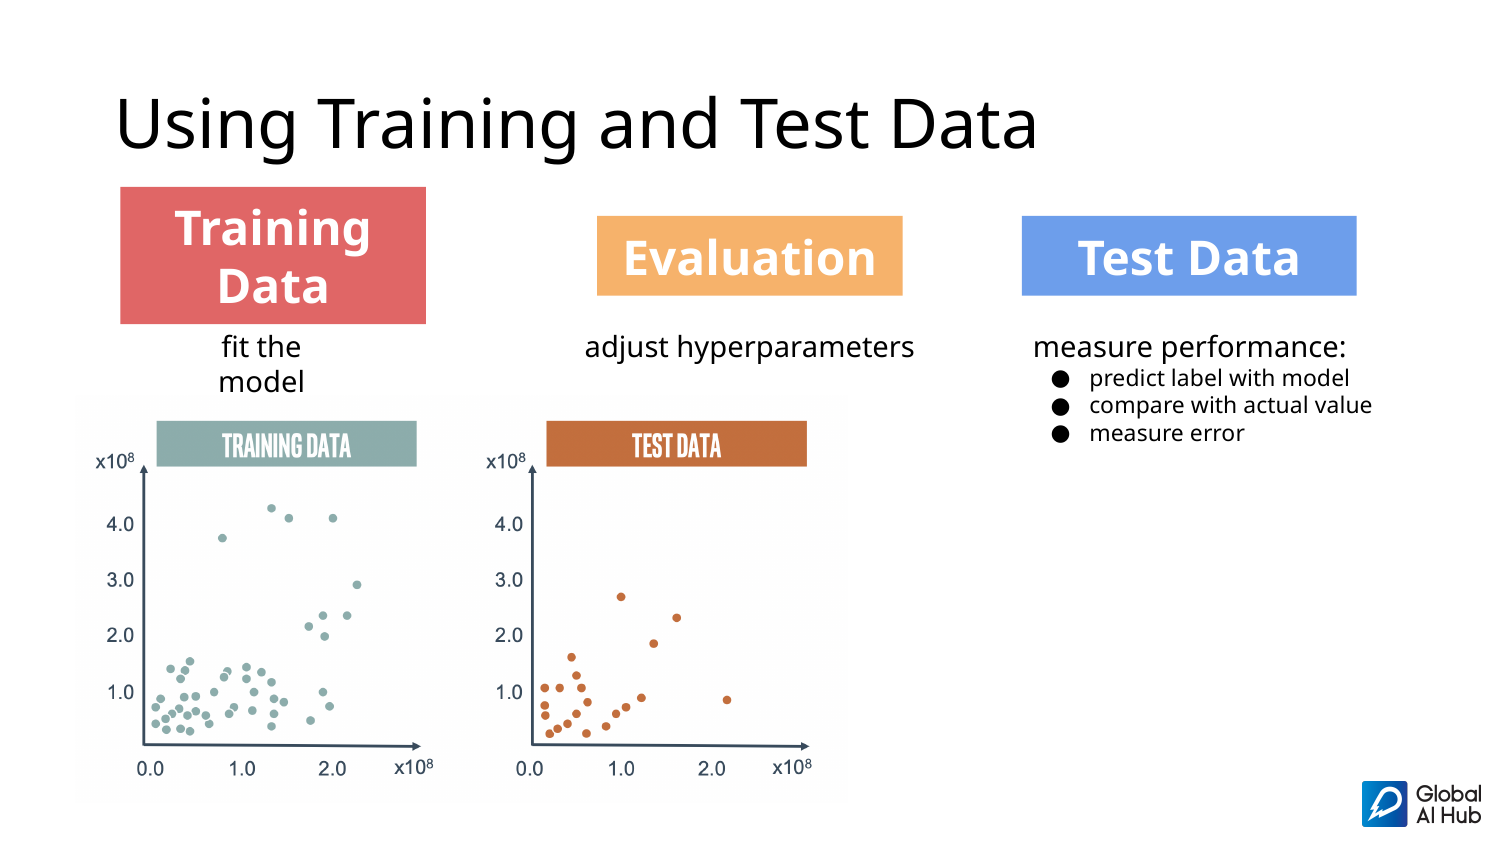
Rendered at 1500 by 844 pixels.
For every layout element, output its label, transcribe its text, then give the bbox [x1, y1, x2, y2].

text_box adjust hyperparameters [573, 316, 927, 375]
text_box Evaluation [597, 215, 903, 296]
text_box Training Data [120, 186, 426, 325]
text_box fit the model [169, 325, 354, 393]
text_box measure performance: predict label with model compare with actual value measure error [1021, 317, 1455, 457]
picture [1366, 781, 1481, 827]
picture [74, 395, 849, 804]
title Using Training and Test Data [103, 44, 1397, 208]
text_box Test Data [1021, 215, 1357, 296]
